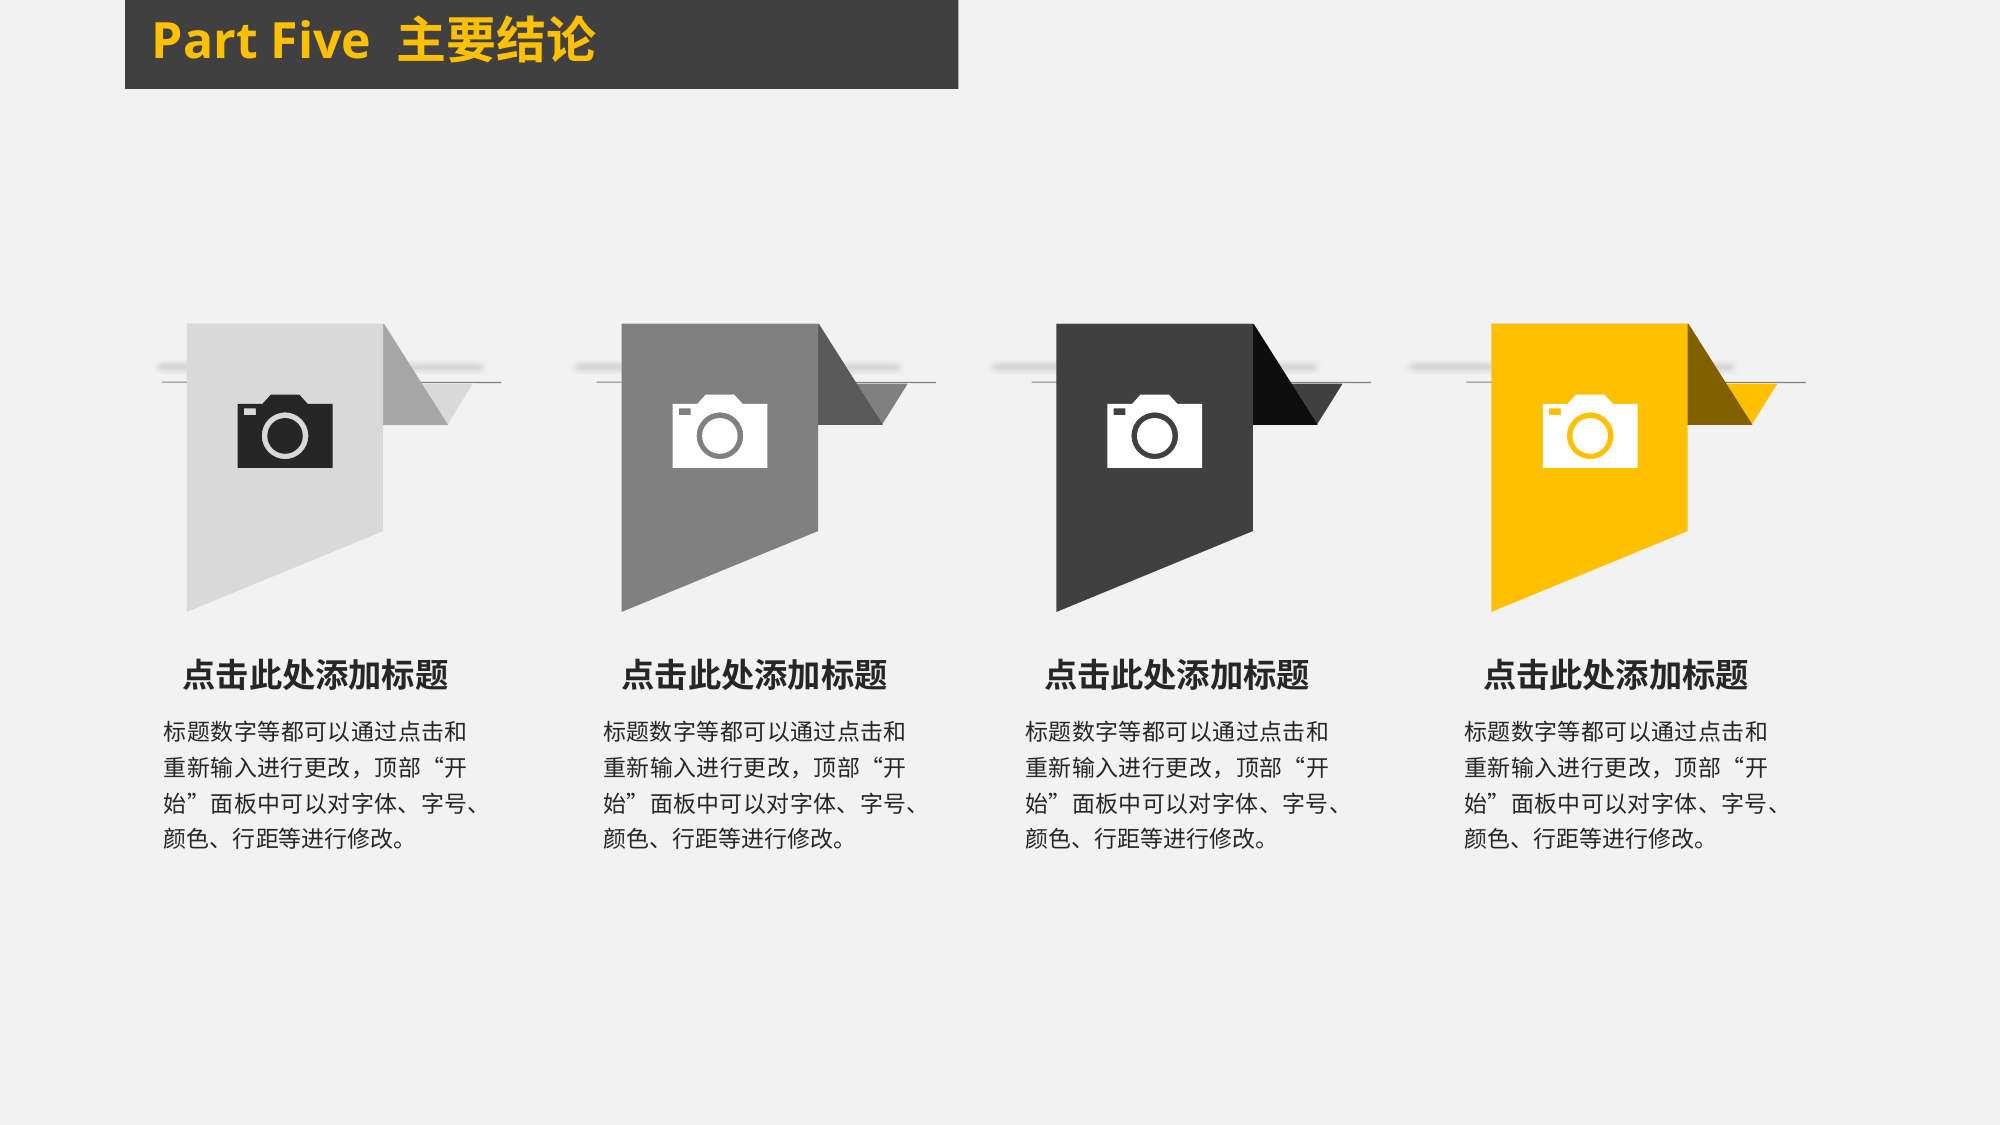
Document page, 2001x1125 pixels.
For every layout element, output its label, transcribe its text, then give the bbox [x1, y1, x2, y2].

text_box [1449, 323, 1806, 863]
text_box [588, 323, 937, 863]
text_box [149, 323, 502, 863]
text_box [1010, 323, 1372, 863]
list Part Five 主要结论 [136, 8, 699, 85]
